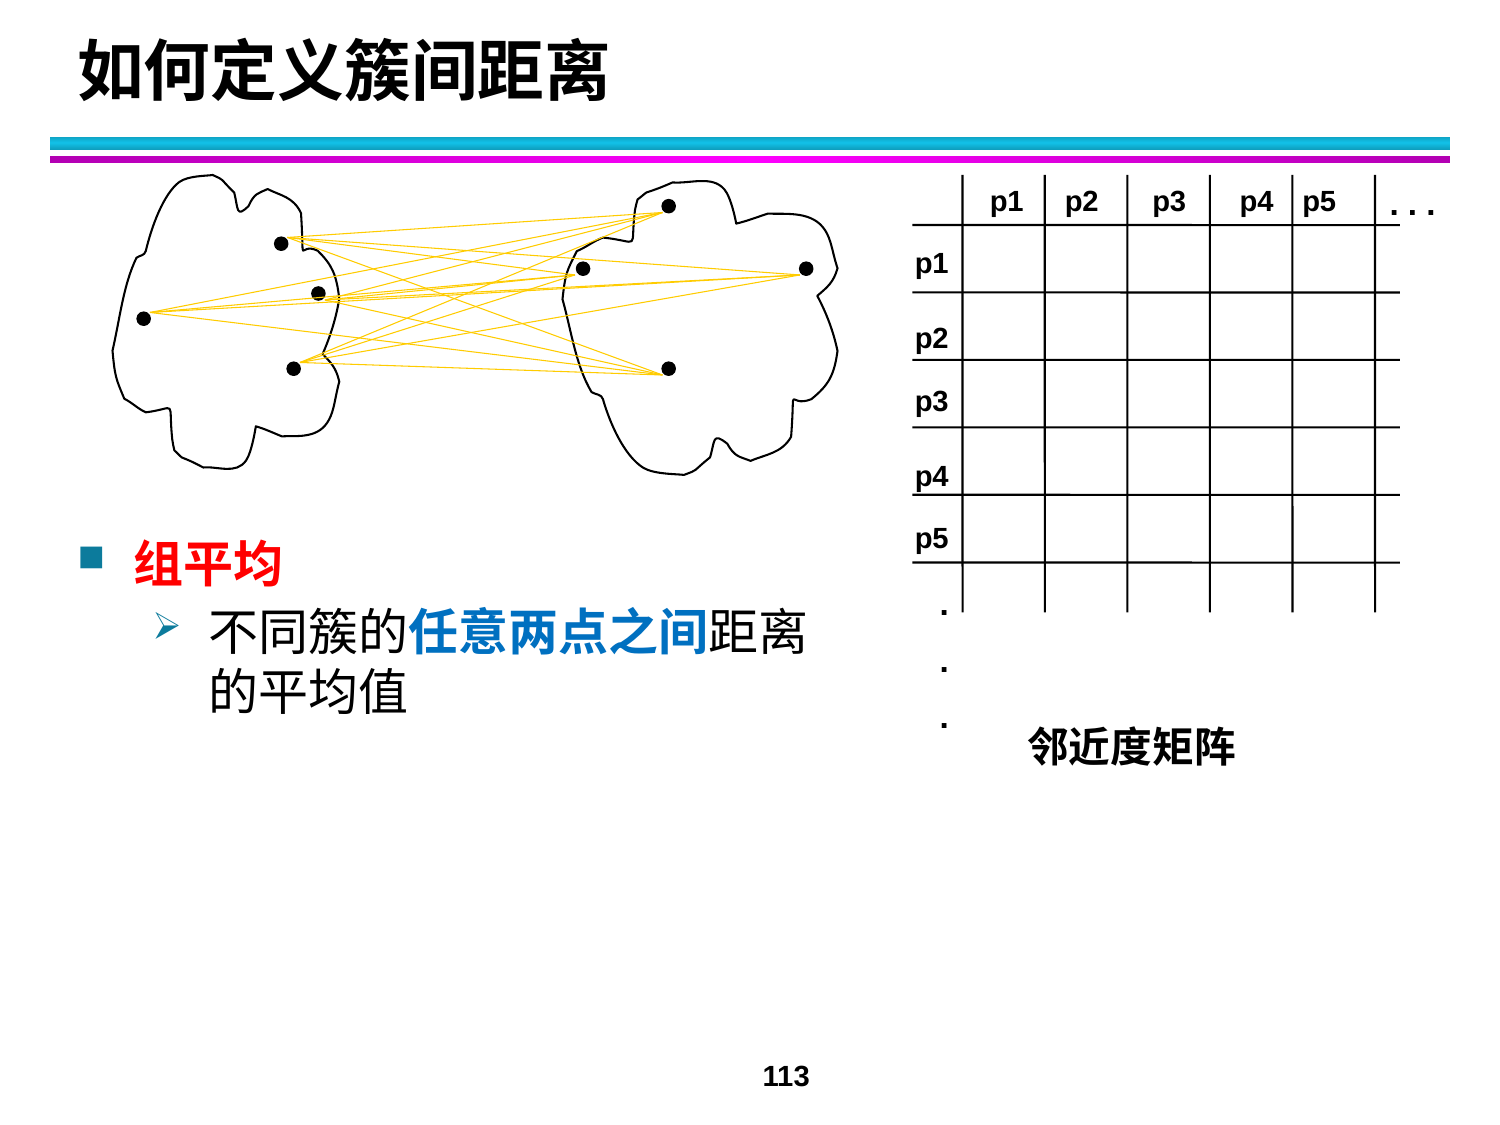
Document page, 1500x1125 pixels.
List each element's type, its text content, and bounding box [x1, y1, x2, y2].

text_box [899, 174, 1463, 751]
list [104, 384, 893, 927]
text_box [662, 362, 675, 375]
text_box 组平均 不同簇的任意两点之间距离的平均值 [62, 524, 863, 1038]
text_box [576, 262, 590, 275]
text_box [287, 362, 300, 376]
text_box [799, 262, 813, 275]
text_box [662, 199, 675, 213]
text_box [112, 174, 340, 469]
title 如何定义簇间距离 [62, 24, 1421, 116]
text_box [562, 181, 838, 475]
text_box [274, 237, 288, 250]
text_box [137, 312, 150, 325]
text_box [312, 287, 325, 300]
text_box 邻近度矩阵 [1012, 760, 1425, 779]
